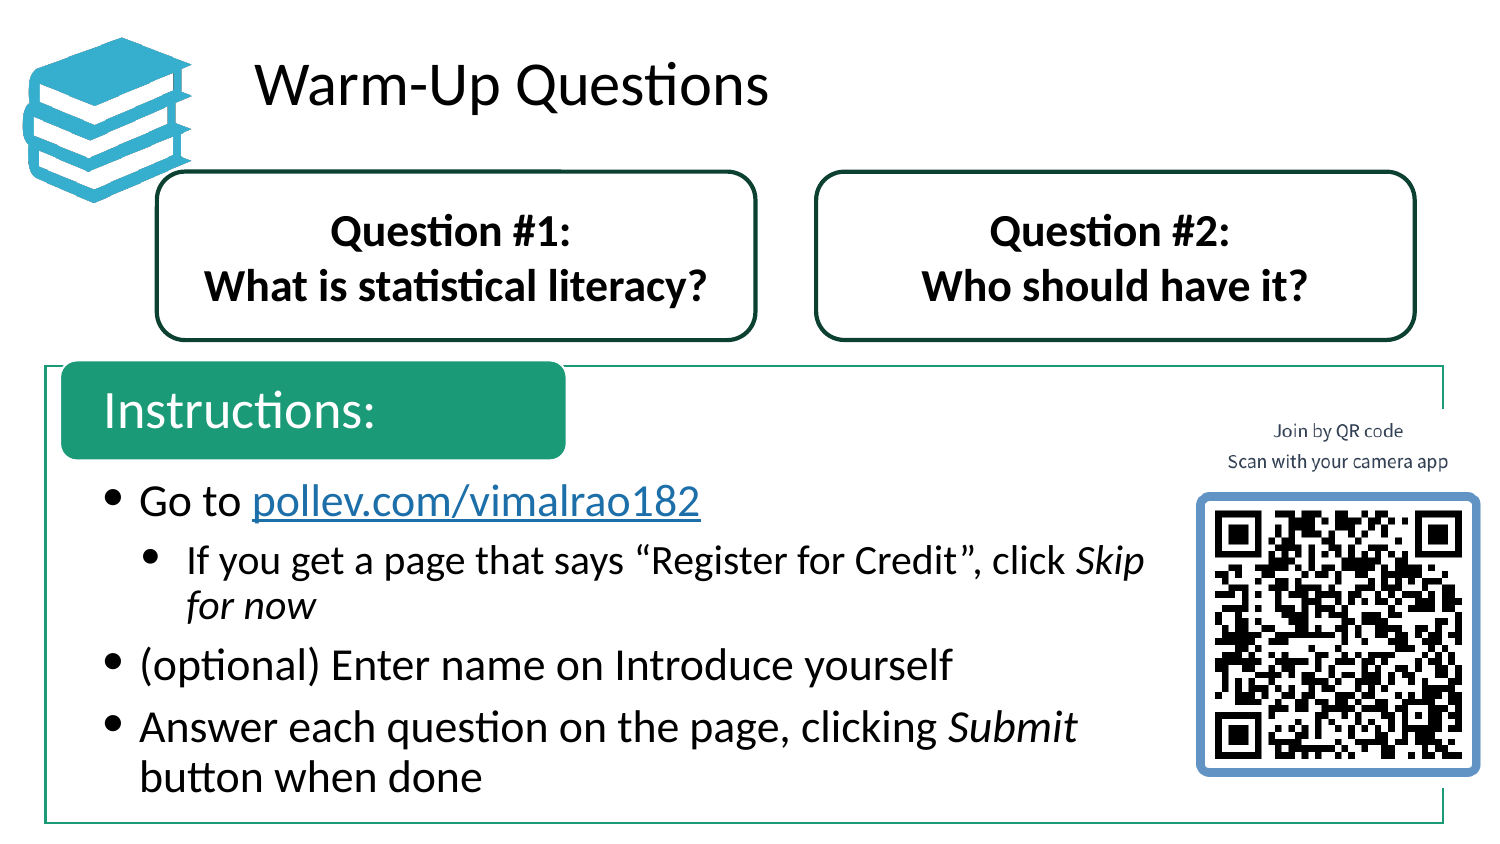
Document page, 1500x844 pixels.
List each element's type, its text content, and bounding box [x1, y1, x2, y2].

picture [1175, 409, 1500, 788]
text_box Question #1: What is statistical literacy? [156, 171, 756, 341]
text_box Question #2: Who should have it? [816, 171, 1415, 340]
title Warm-Up Questions [239, 36, 1455, 131]
text_box [12, 20, 202, 220]
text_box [45, 360, 1455, 824]
